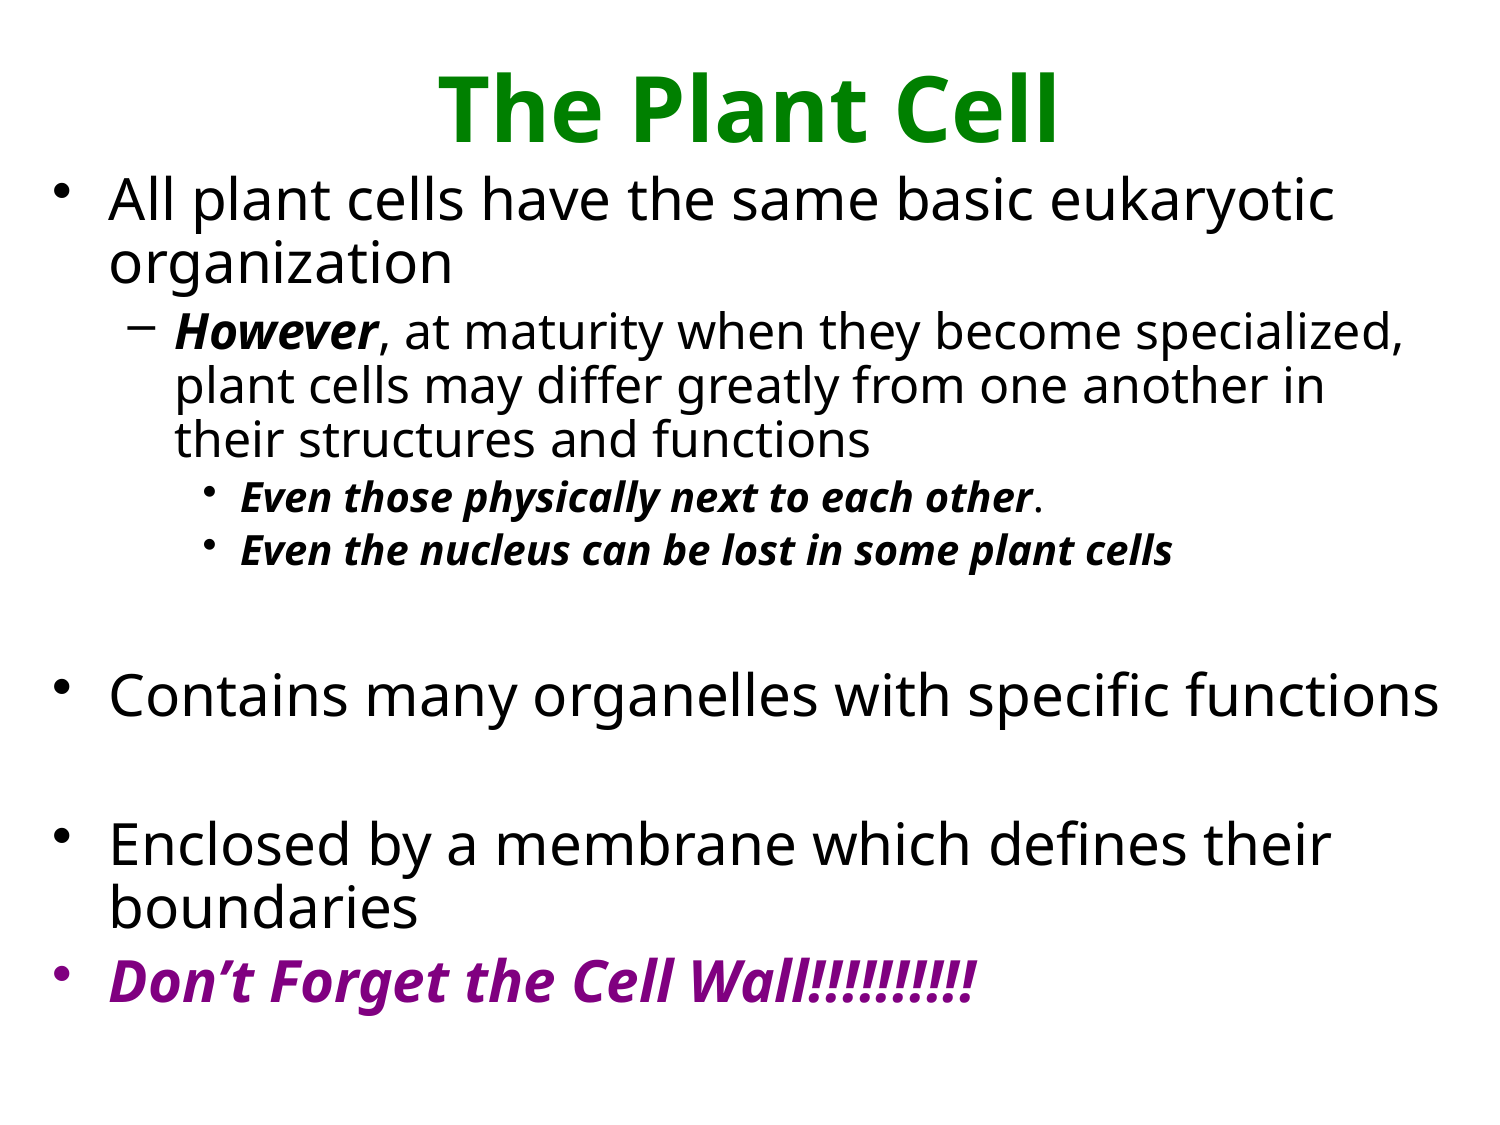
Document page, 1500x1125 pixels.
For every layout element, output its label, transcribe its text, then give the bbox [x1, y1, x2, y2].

title The Plant Cell [75, 0, 1425, 162]
list All plant cells have the same basic eukaryotic organization However, at maturity when they become specialized, plant cells may differ greatly from one another in their structures and functions Even those physically next to each other. Even the nucleus can be lost in some plant cells Contains many organelles with specific functions Enclosed by a membrane which defines their boundaries Don’t Forget the Cell Wall!!!!!!!!!! [37, 162, 1463, 1075]
